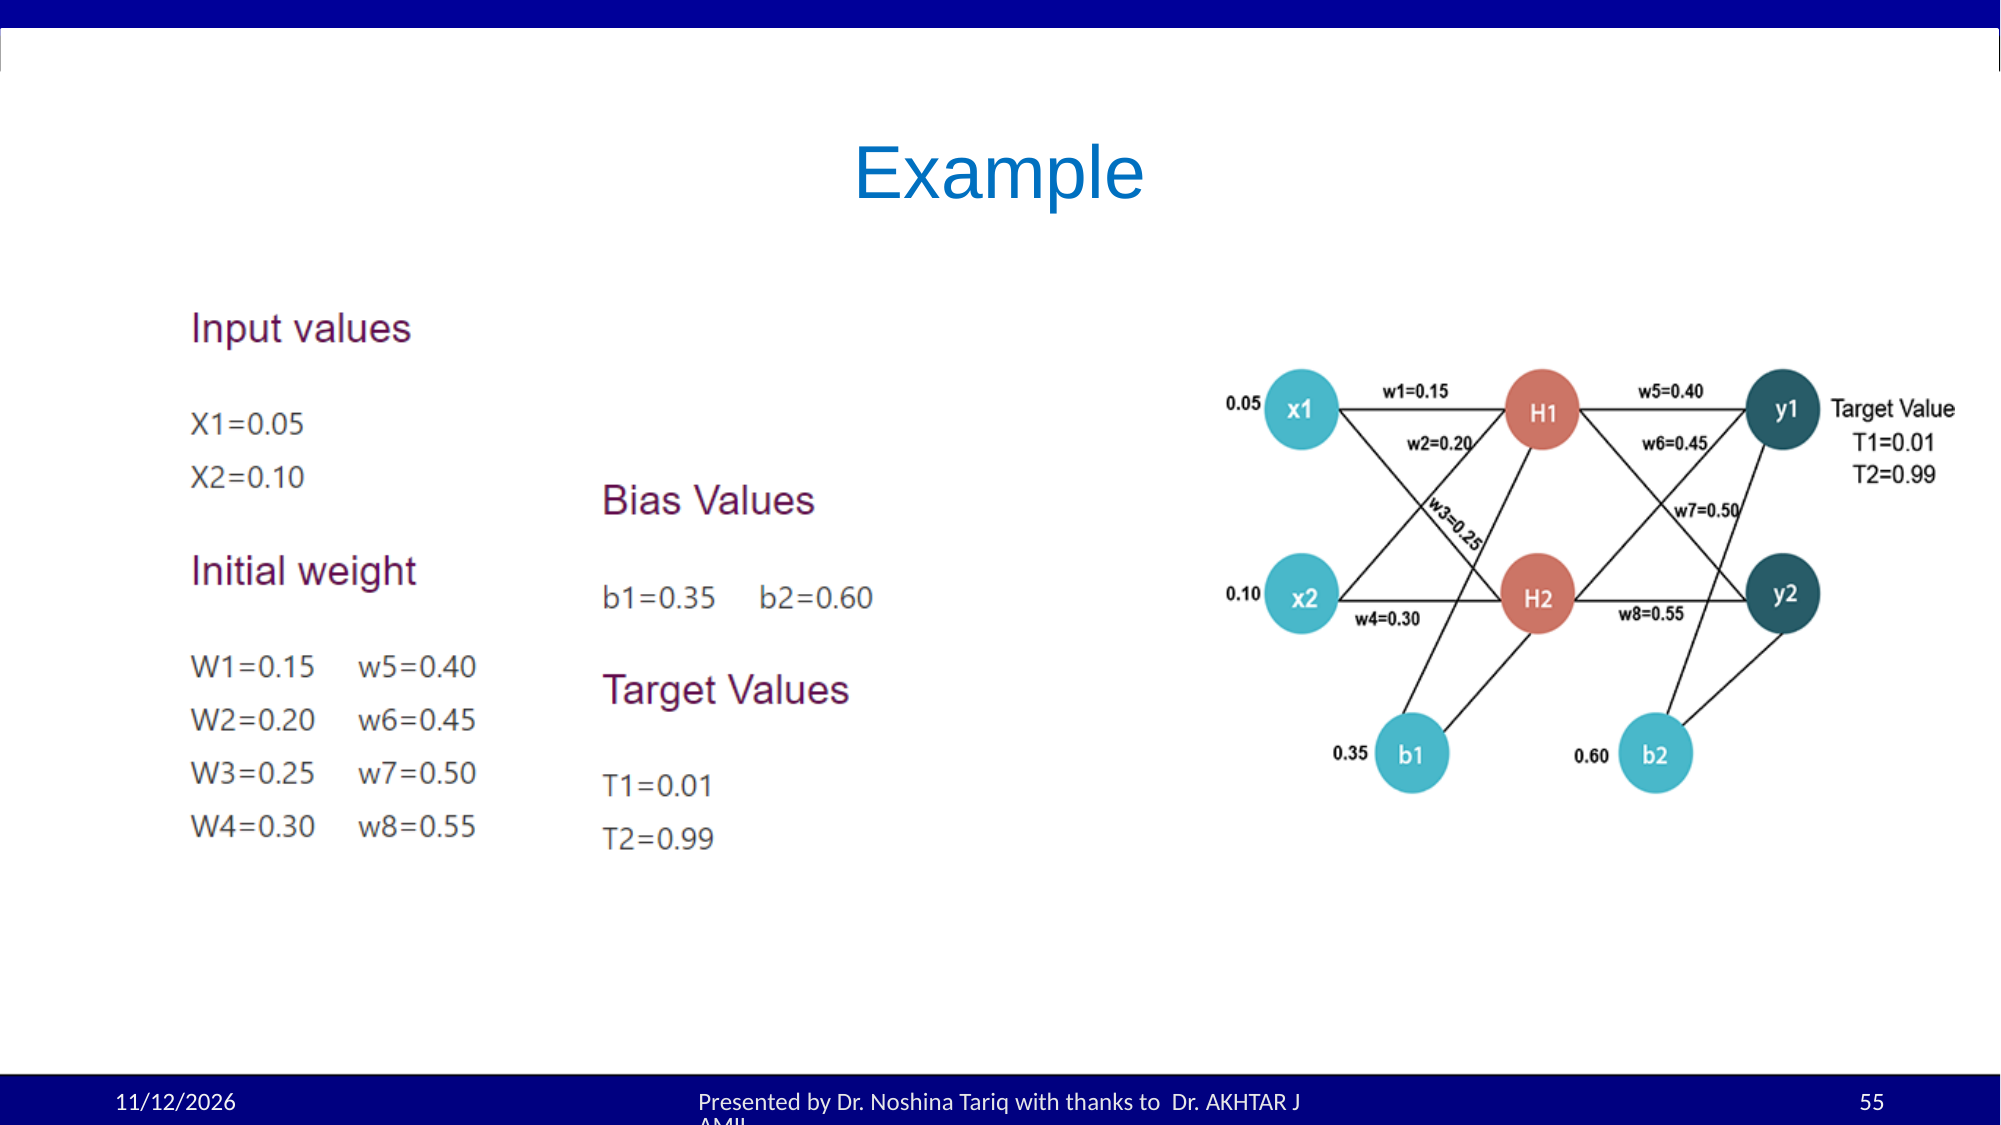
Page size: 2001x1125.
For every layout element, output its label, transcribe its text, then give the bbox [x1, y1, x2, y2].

slide_number 55 [1433, 1062, 1900, 1125]
picture [0, 0, 2001, 1125]
title Example [99, 99, 1900, 238]
footer Presented by Dr. Noshina Tariq with thanks to Dr. AKHTAR JAMIL [683, 1062, 1317, 1125]
slide_number 11-Sep-25 [99, 1062, 567, 1125]
